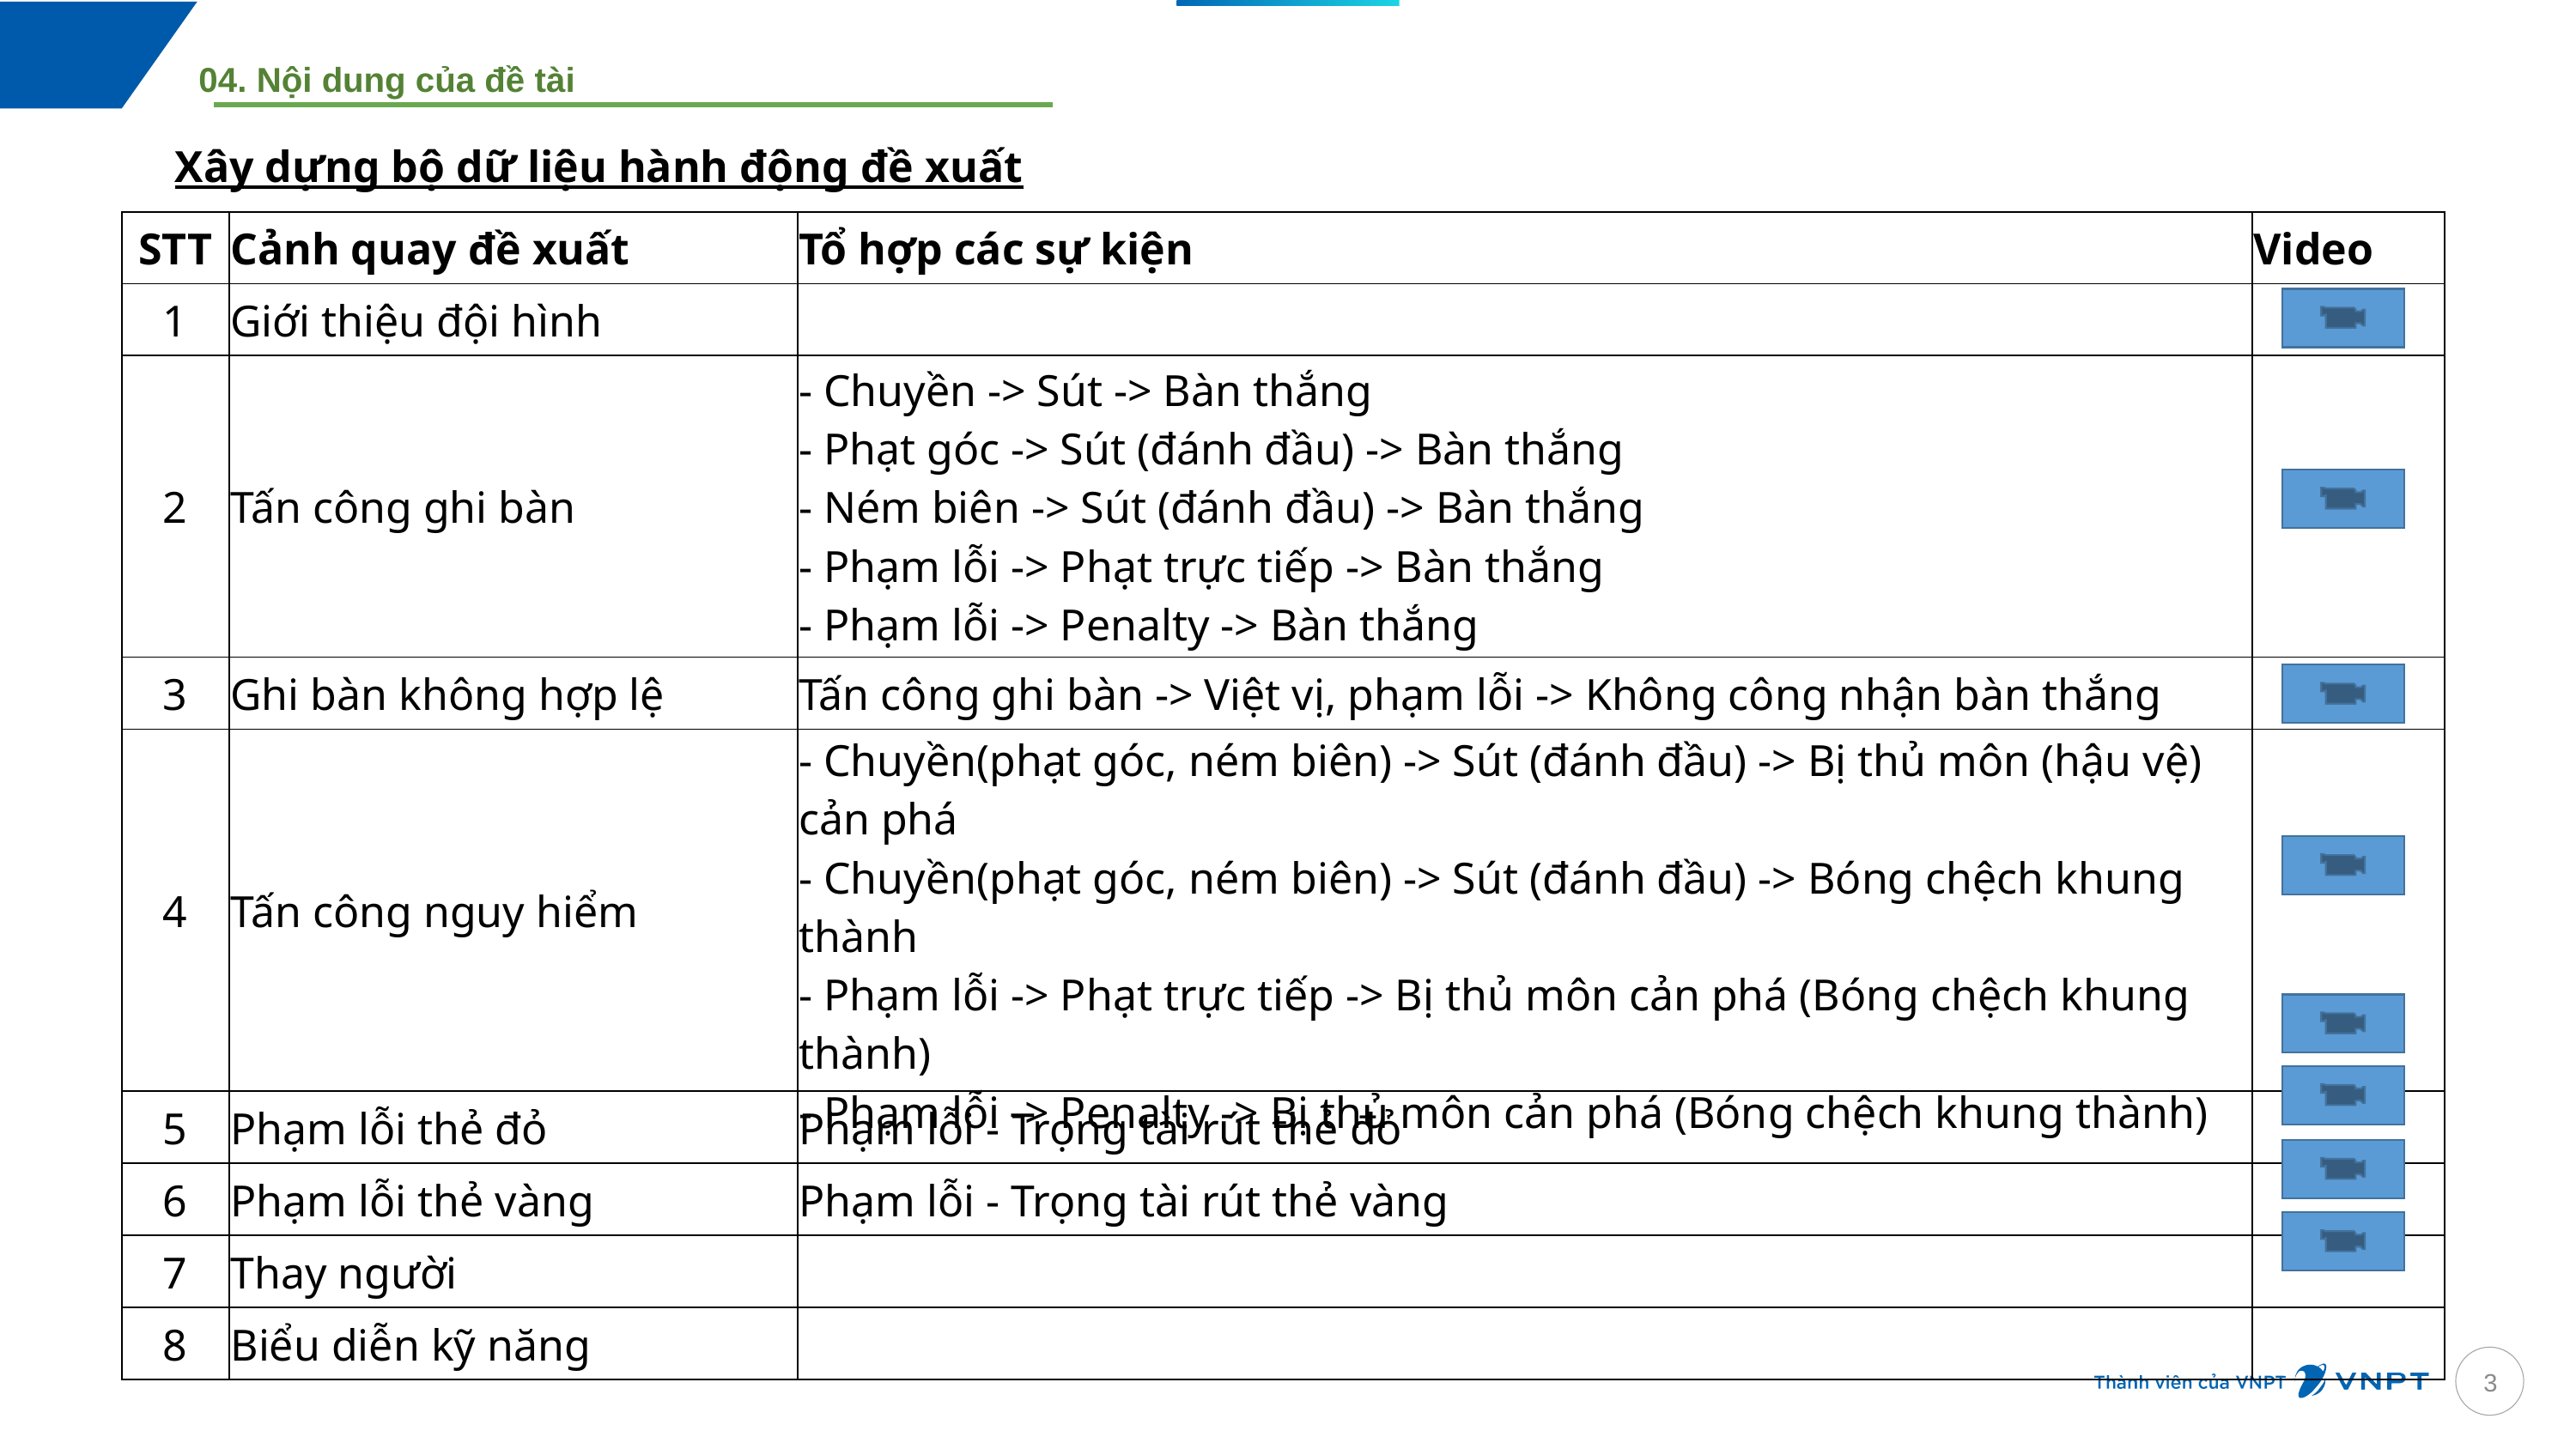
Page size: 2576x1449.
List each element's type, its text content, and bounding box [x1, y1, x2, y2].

text_box Xây dựng bộ dữ liệu hành động đề xuất [162, 118, 2404, 197]
table_cell [2253, 1092, 2444, 1162]
table_cell [2253, 730, 2444, 1090]
table_cell [799, 1308, 2251, 1379]
table_cell [799, 1236, 2251, 1307]
table_cell 4 [123, 730, 228, 1090]
table_header Video [2253, 213, 2444, 283]
text_box [0, 0, 199, 110]
table_cell Biểu diễn kỹ năng [230, 1308, 797, 1379]
text_box [2281, 835, 2405, 895]
table_cell Thay người [230, 1236, 797, 1307]
table_cell Phạm lỗi - Trọng tài rút thẻ đỏ [799, 1092, 2251, 1162]
table_cell [2253, 1308, 2444, 1379]
table_cell - Chuyền(phạt góc, ném biên) -> Sút (đánh đầu) -> Bị thủ môn (hậu vệ) cản phá - Chuyền(phạt góc, ném biên) -> Sút (đánh đầu) -> Bóng chệch khung thành - Phạm lỗi -> Phạt trực tiếp -> Bị thủ môn cản phá (Bóng chệch khung thành) - Phạm lỗi -> Penalty -> Bị thủ môn cản phá (Bóng chệch khung thành) [799, 730, 2251, 1090]
table_cell [2253, 1236, 2444, 1307]
table_cell 8 [123, 1308, 228, 1379]
text_box [2281, 993, 2405, 1053]
table_cell 1 [123, 284, 228, 355]
table_cell Giới thiệu đội hình [230, 284, 797, 355]
table_cell Phạm lỗi thẻ đỏ [230, 1092, 797, 1162]
table_cell 7 [123, 1236, 228, 1307]
table_cell [2253, 356, 2444, 657]
table_cell Ghi bàn không hợp lệ [230, 658, 797, 729]
table_cell [2253, 284, 2444, 355]
table_header Tổ hợp các sự kiện [799, 213, 2251, 283]
table_cell Phạm lỗi - Trọng tài rút thẻ vàng [799, 1164, 2251, 1234]
table_cell [799, 284, 2251, 355]
table_cell Tấn công nguy hiểm [230, 730, 797, 1090]
table_cell Phạm lỗi thẻ vàng [230, 1164, 797, 1234]
text_box [2281, 664, 2405, 724]
text_box [2281, 469, 2405, 529]
table_cell - Chuyền -> Sút -> Bàn thắng - Phạt góc -> Sút (đánh đầu) -> Bàn thắng - Ném biên -> Sút (đánh đầu) -> Bàn thắng - Phạm lỗi -> Phạt trực tiếp -> Bàn thắng - Phạm lỗi -> Penalty -> Bàn thắng [799, 356, 2251, 657]
table_cell Tấn công ghi bàn [230, 356, 797, 657]
text_box 04. Nội dung của đề tài [180, 6, 2404, 114]
table_cell [2253, 658, 2444, 729]
text_box [2281, 1065, 2405, 1125]
text_box [1176, 0, 1400, 7]
text_box 2 [2456, 1360, 2524, 1405]
table_header STT [123, 213, 228, 283]
table_cell 2 [123, 356, 228, 657]
text_box [2281, 1211, 2405, 1271]
table_cell 3 [123, 658, 228, 729]
picture [2094, 1380, 2429, 1398]
table_cell [2253, 1164, 2444, 1234]
text_box [2281, 288, 2405, 349]
text_box [2281, 1139, 2405, 1199]
table_cell 5 [123, 1092, 228, 1162]
table_cell Tấn công ghi bàn -> Việt vị, phạm lỗi -> Không công nhận bàn thắng [799, 658, 2251, 729]
table_cell 6 [123, 1164, 228, 1234]
table_header Cảnh quay đề xuất [230, 213, 797, 283]
